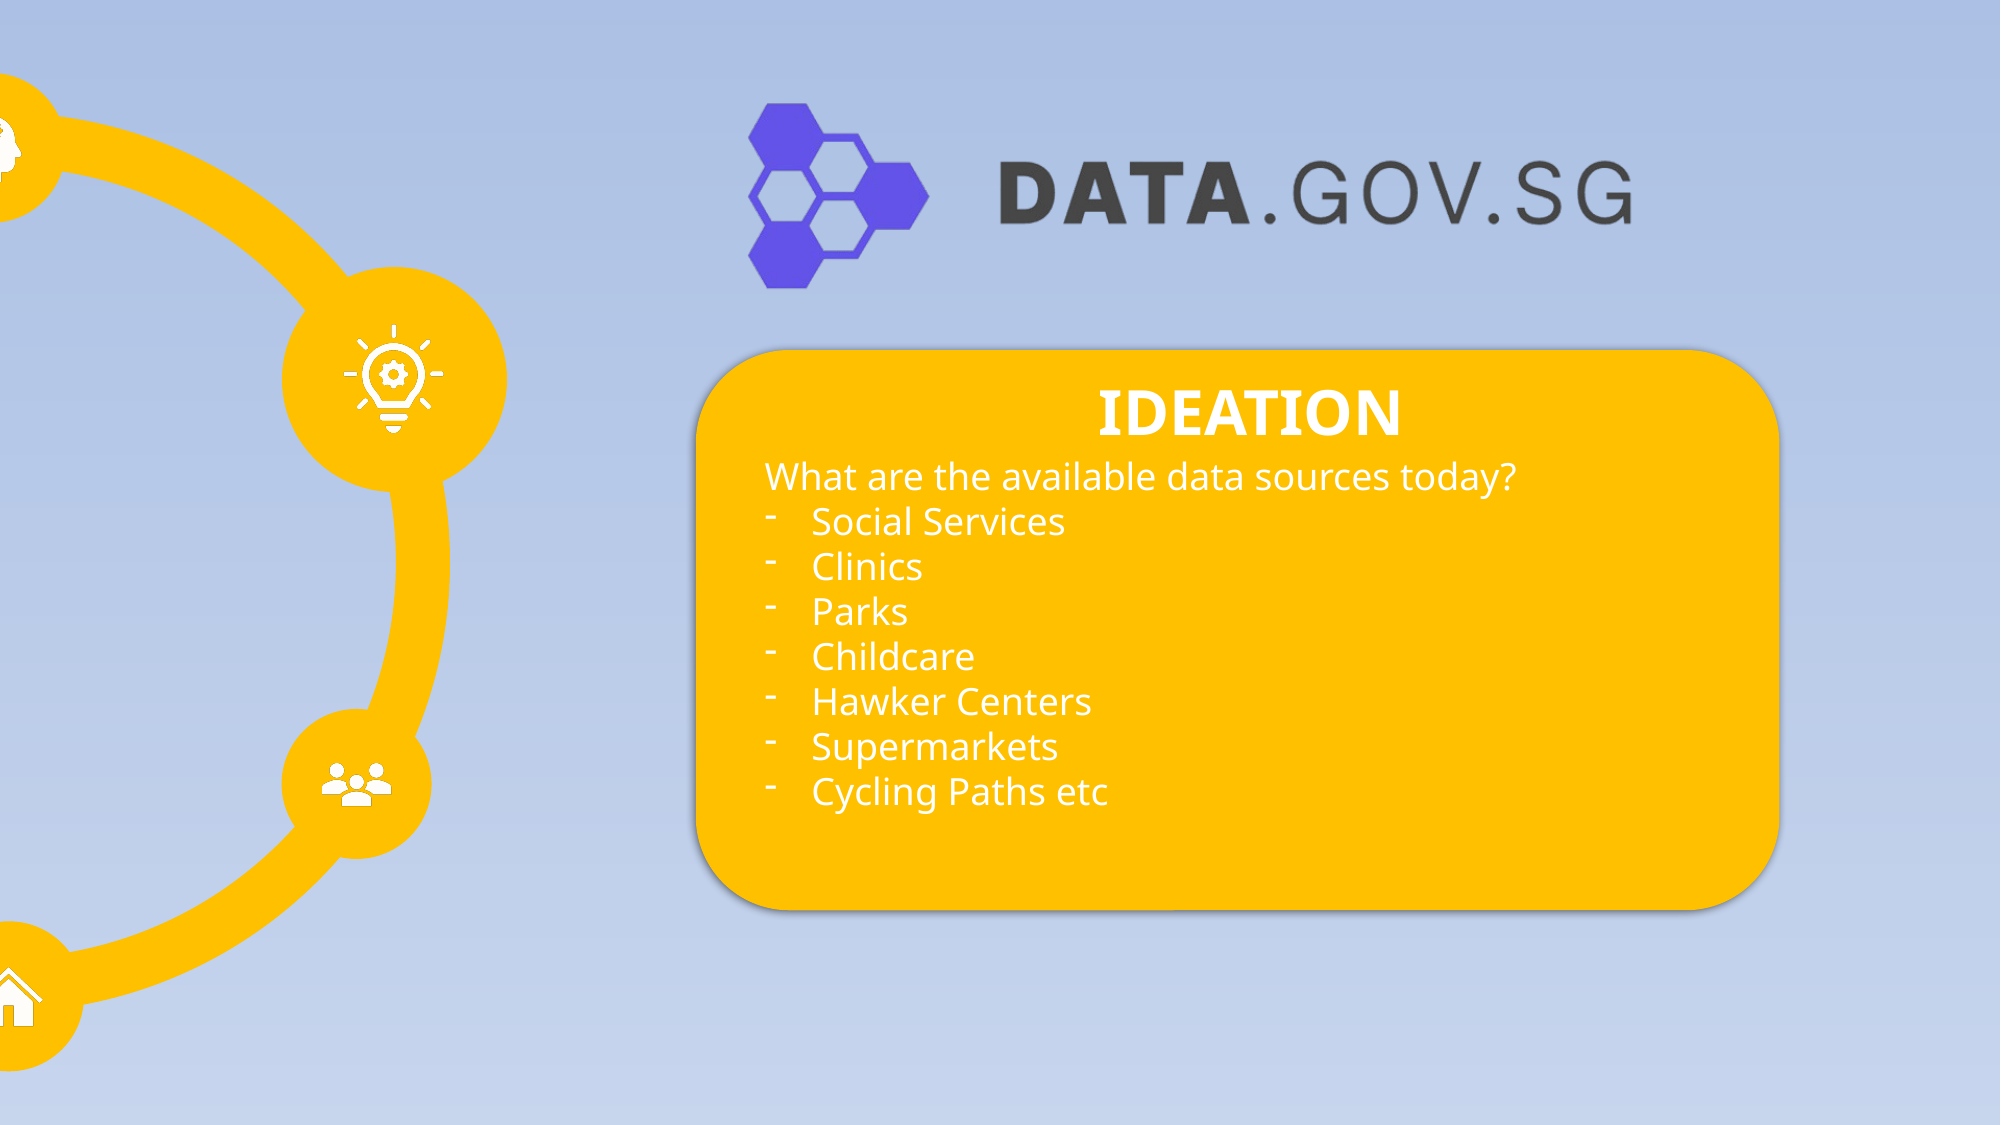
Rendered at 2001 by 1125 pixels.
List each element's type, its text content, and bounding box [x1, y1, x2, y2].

text_box [695, 350, 1780, 911]
text_box [280, 265, 509, 494]
text_box [280, 707, 433, 860]
picture [693, 54, 1694, 326]
text_box What are the available data sources today? Social Services Clinics Parks Childcare Hawker Centers Supermarkets Cycling Paths etc [749, 445, 1754, 820]
text_box [0, 72, 67, 224]
text_box [61, 116, 347, 309]
picture [0, 957, 48, 1036]
text_box IDEATION [824, 365, 1679, 445]
picture [0, 111, 33, 190]
text_box [71, 828, 339, 1005]
text_box [0, 920, 86, 1073]
text_box [368, 483, 451, 735]
picture [317, 745, 396, 824]
picture [334, 319, 455, 440]
